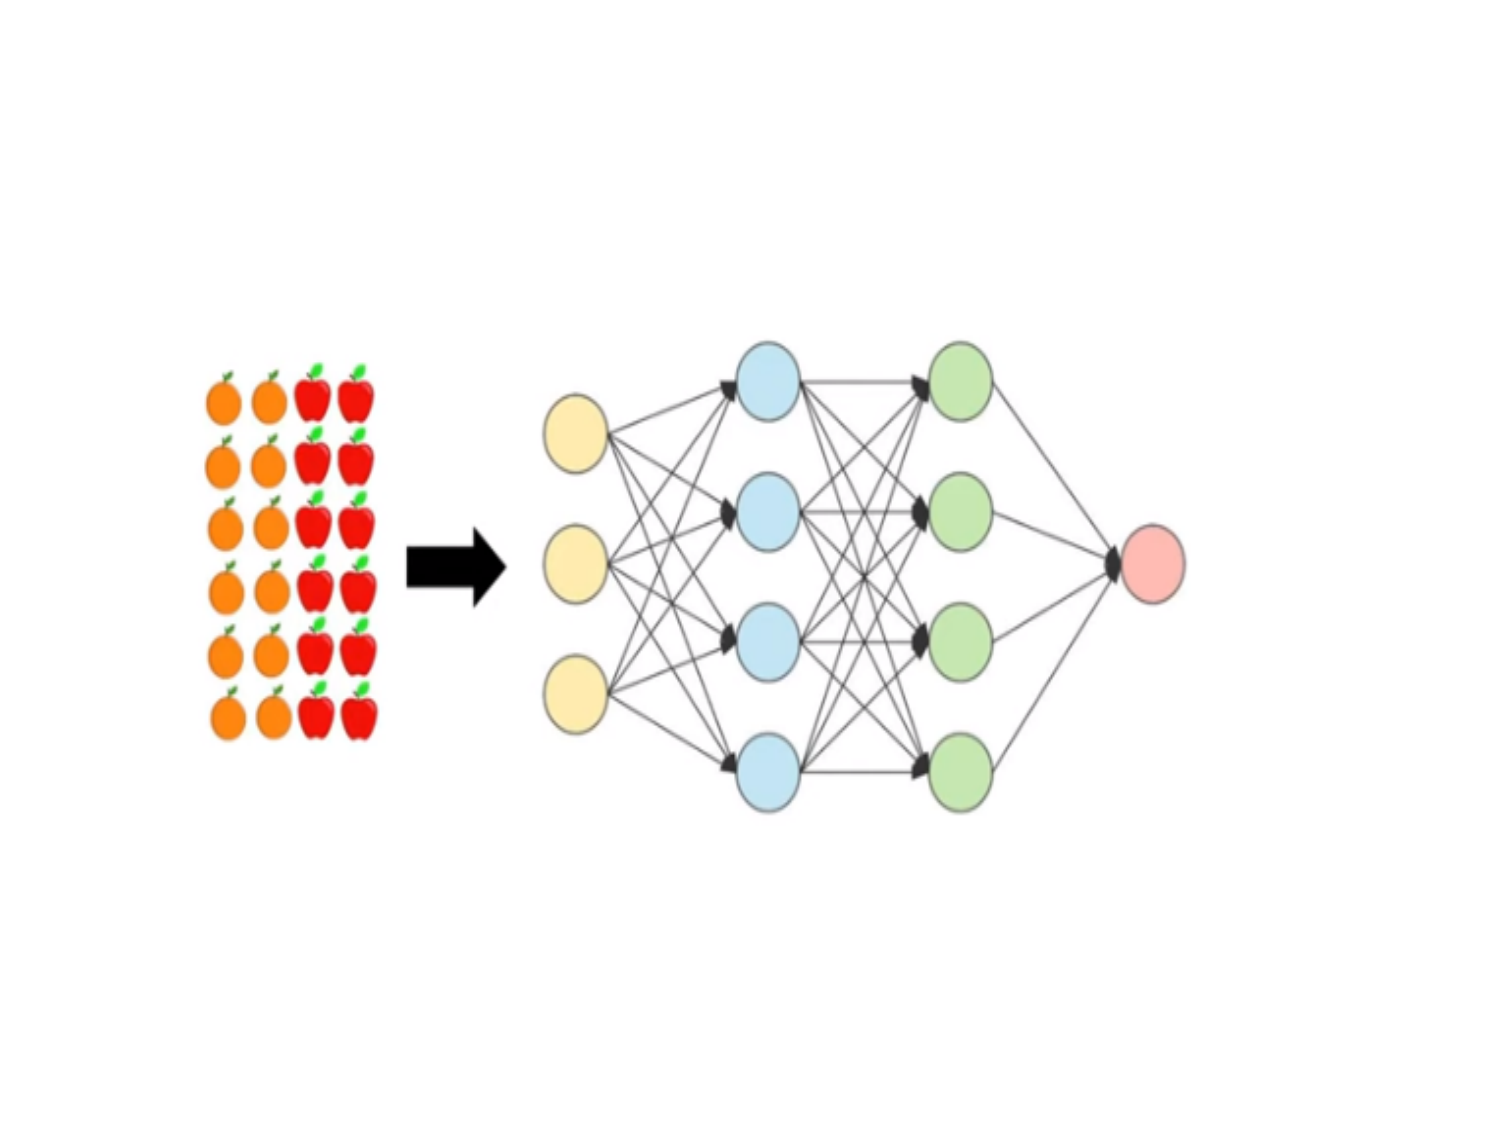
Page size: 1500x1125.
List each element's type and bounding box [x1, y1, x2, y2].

picture [149, 274, 1263, 888]
